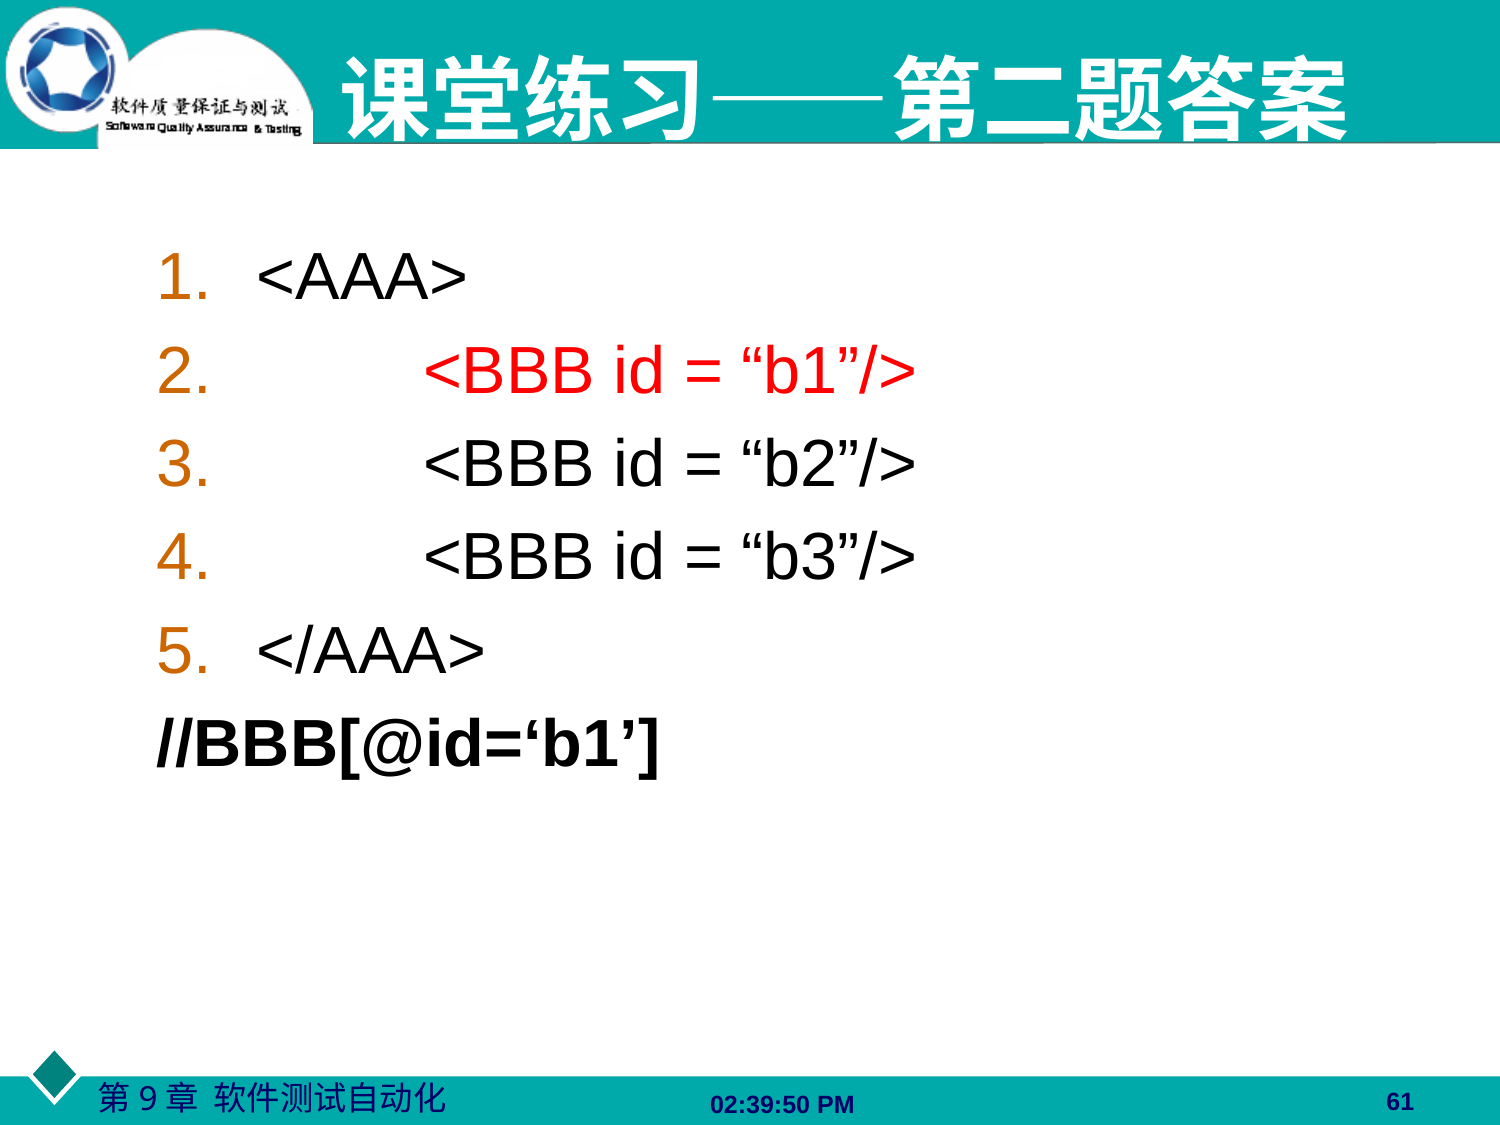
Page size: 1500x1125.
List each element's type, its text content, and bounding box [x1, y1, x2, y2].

picture [0, 0, 313, 149]
text_box 61 [1116, 1078, 1430, 1125]
title 课堂练习——第二题答案 [324, 30, 1500, 163]
text_box 06:27:48 [695, 1081, 1046, 1125]
list <AAA> <BBB id = “b1”/> <BBB id = “b2”/> <BBB id = “b3”/> </AAA> //BBB[@id=‘b1’] [141, 225, 1417, 1006]
